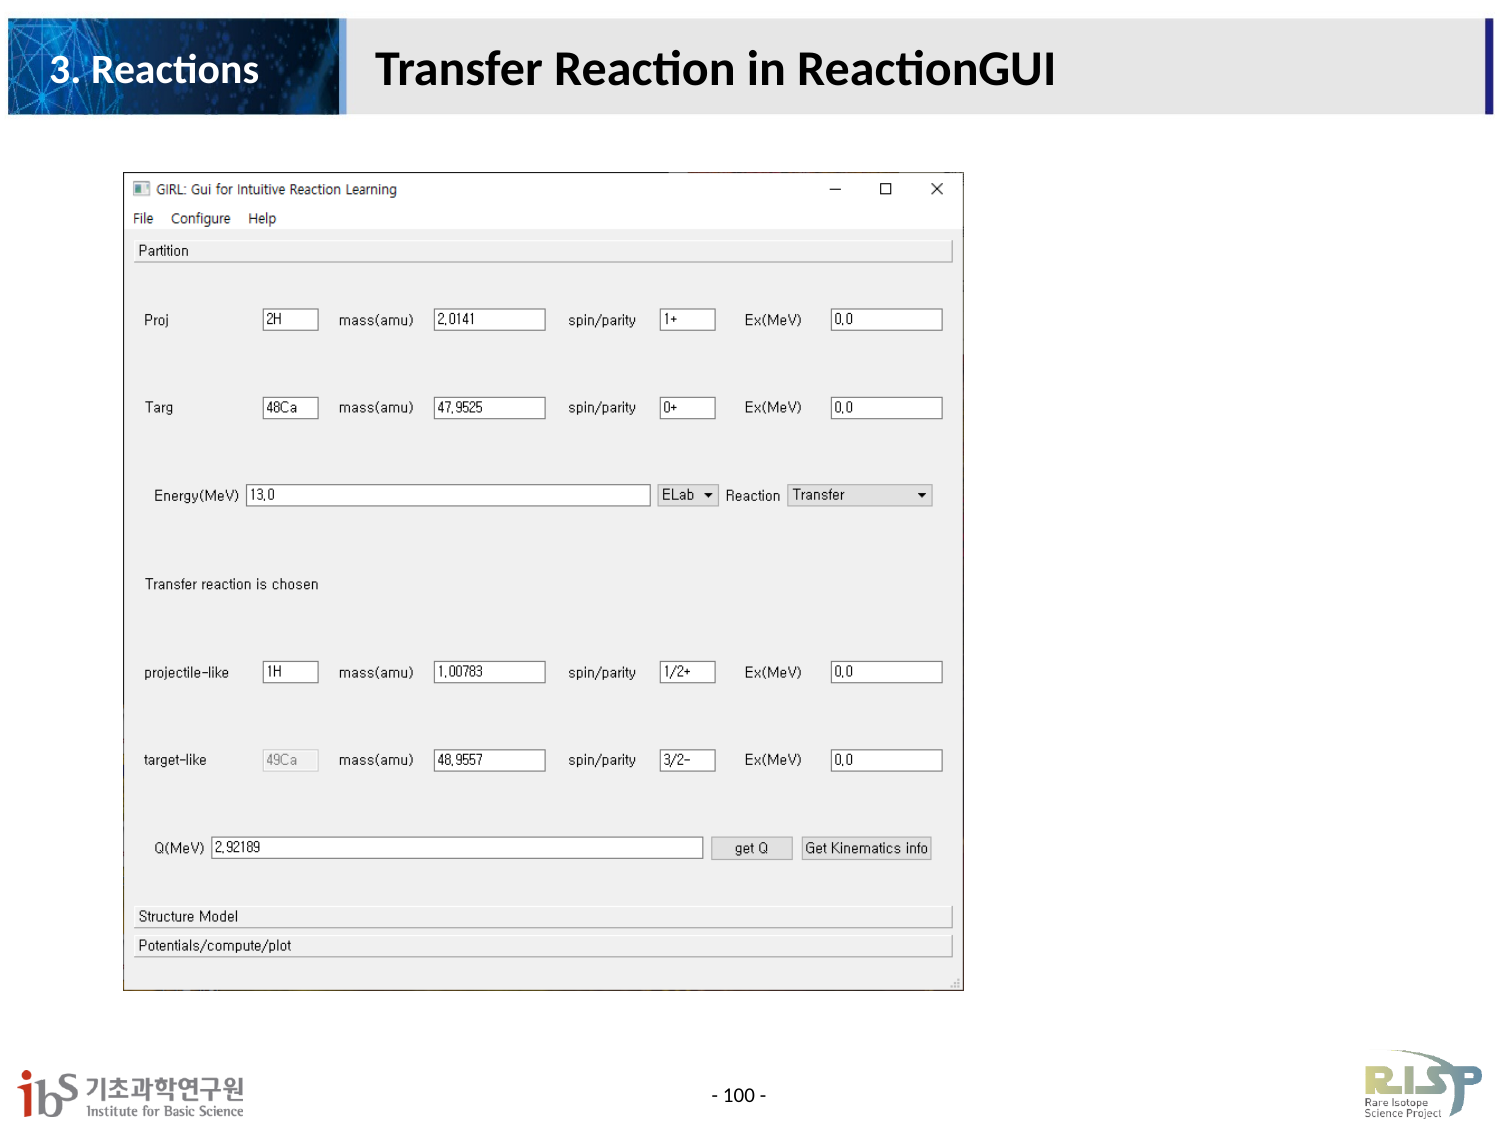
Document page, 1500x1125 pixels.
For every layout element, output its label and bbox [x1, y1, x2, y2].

picture [1364, 1049, 1482, 1119]
picture [17, 1070, 243, 1117]
picture [123, 172, 964, 991]
picture [2, 10, 1500, 130]
